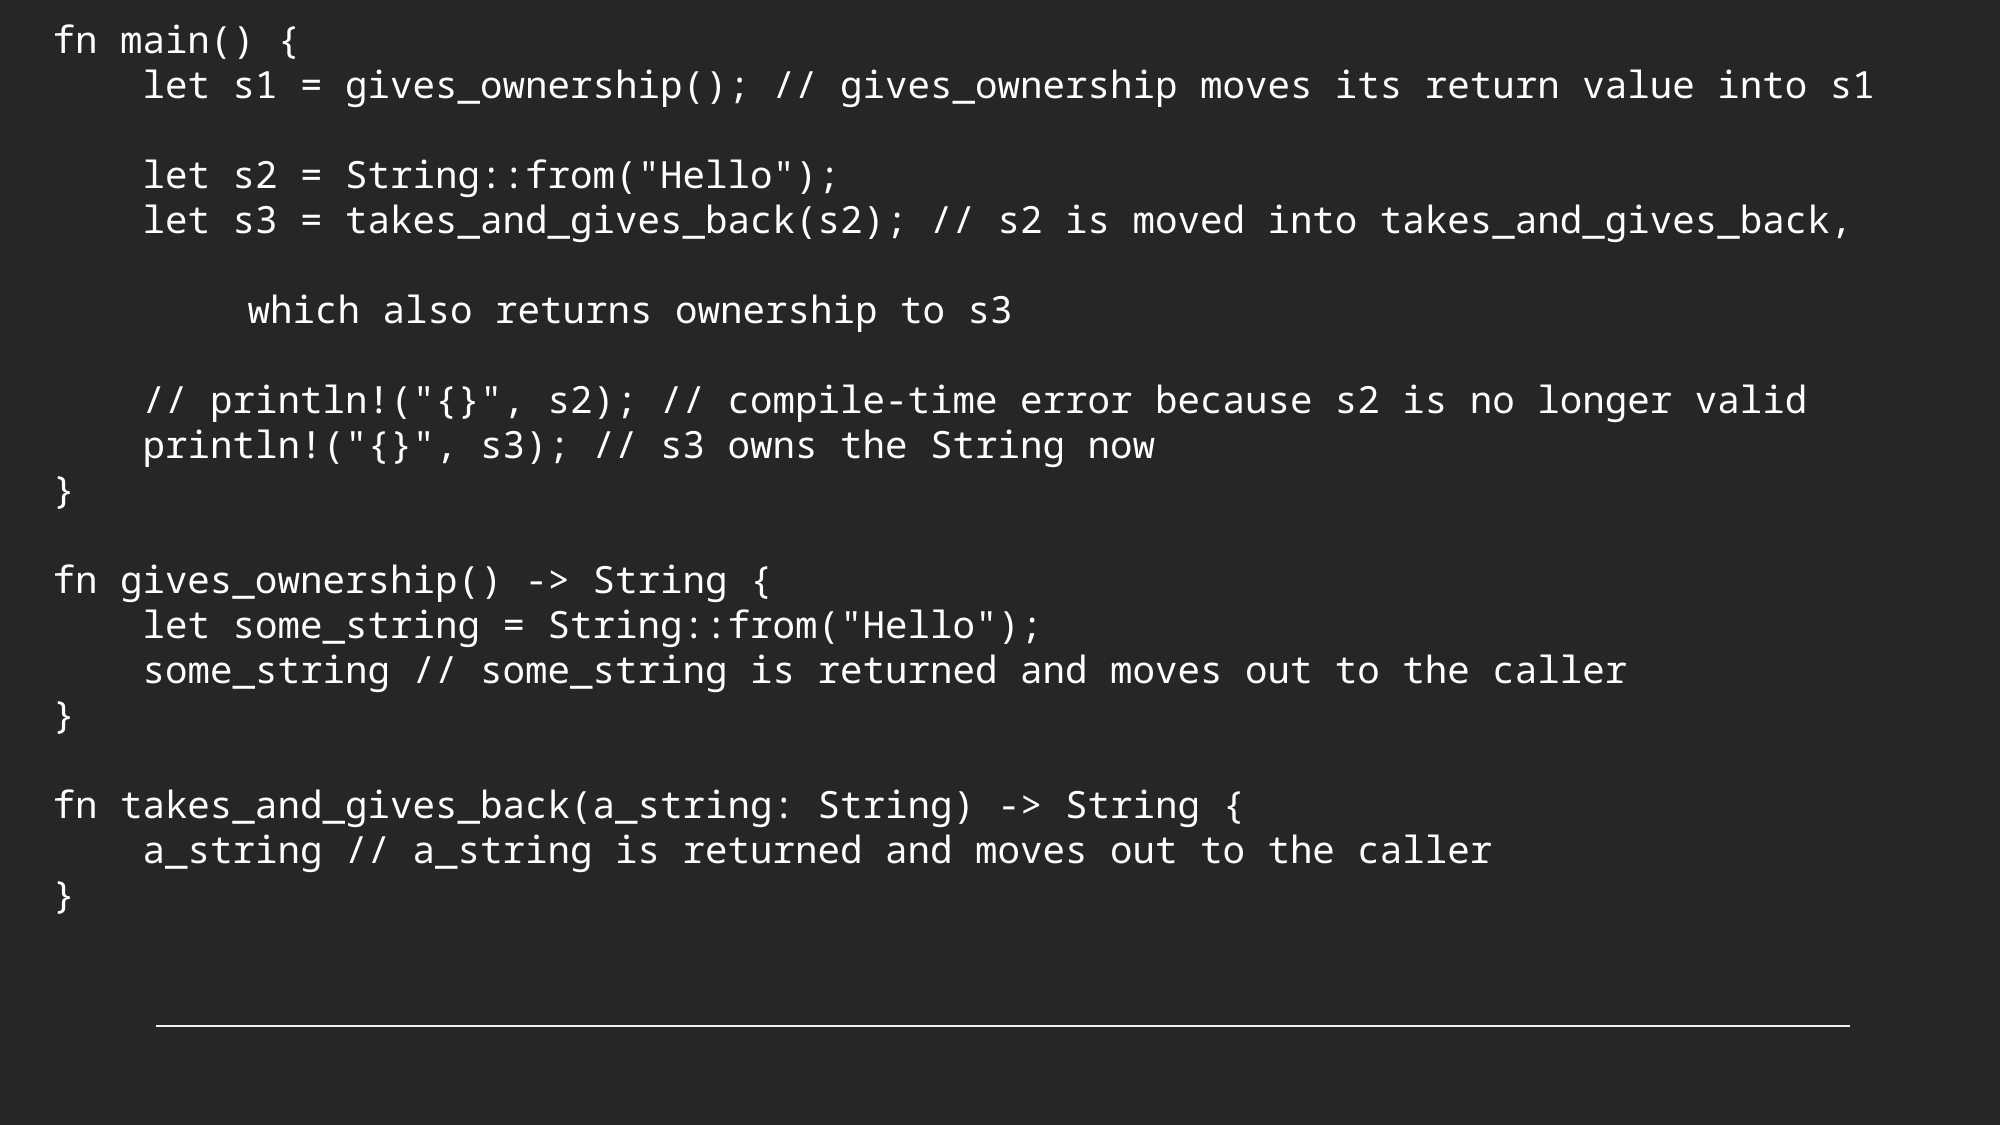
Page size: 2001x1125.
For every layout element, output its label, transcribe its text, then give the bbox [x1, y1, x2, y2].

text_box fn main() { let s1 = gives_ownership(); // gives_ownership moves its return value into s1 let s2 = String::from("Hello"); let s3 = takes_and_gives_back(s2); // s2 is moved into takes_and_gives_back, which also returns ownership to s3 // println!("{}", s2); // compile-time error because s2 is no longer valid println!("{}", s3); // s3 owns the String now } fn gives_ownership() -> String { let some_string = String::from("Hello"); some_string // some_string is returned and moves out to the caller } fn takes_and_gives_back(a_string: String) -> String { a_string // a_string is returned and moves out to the caller } [37, 8, 1967, 924]
